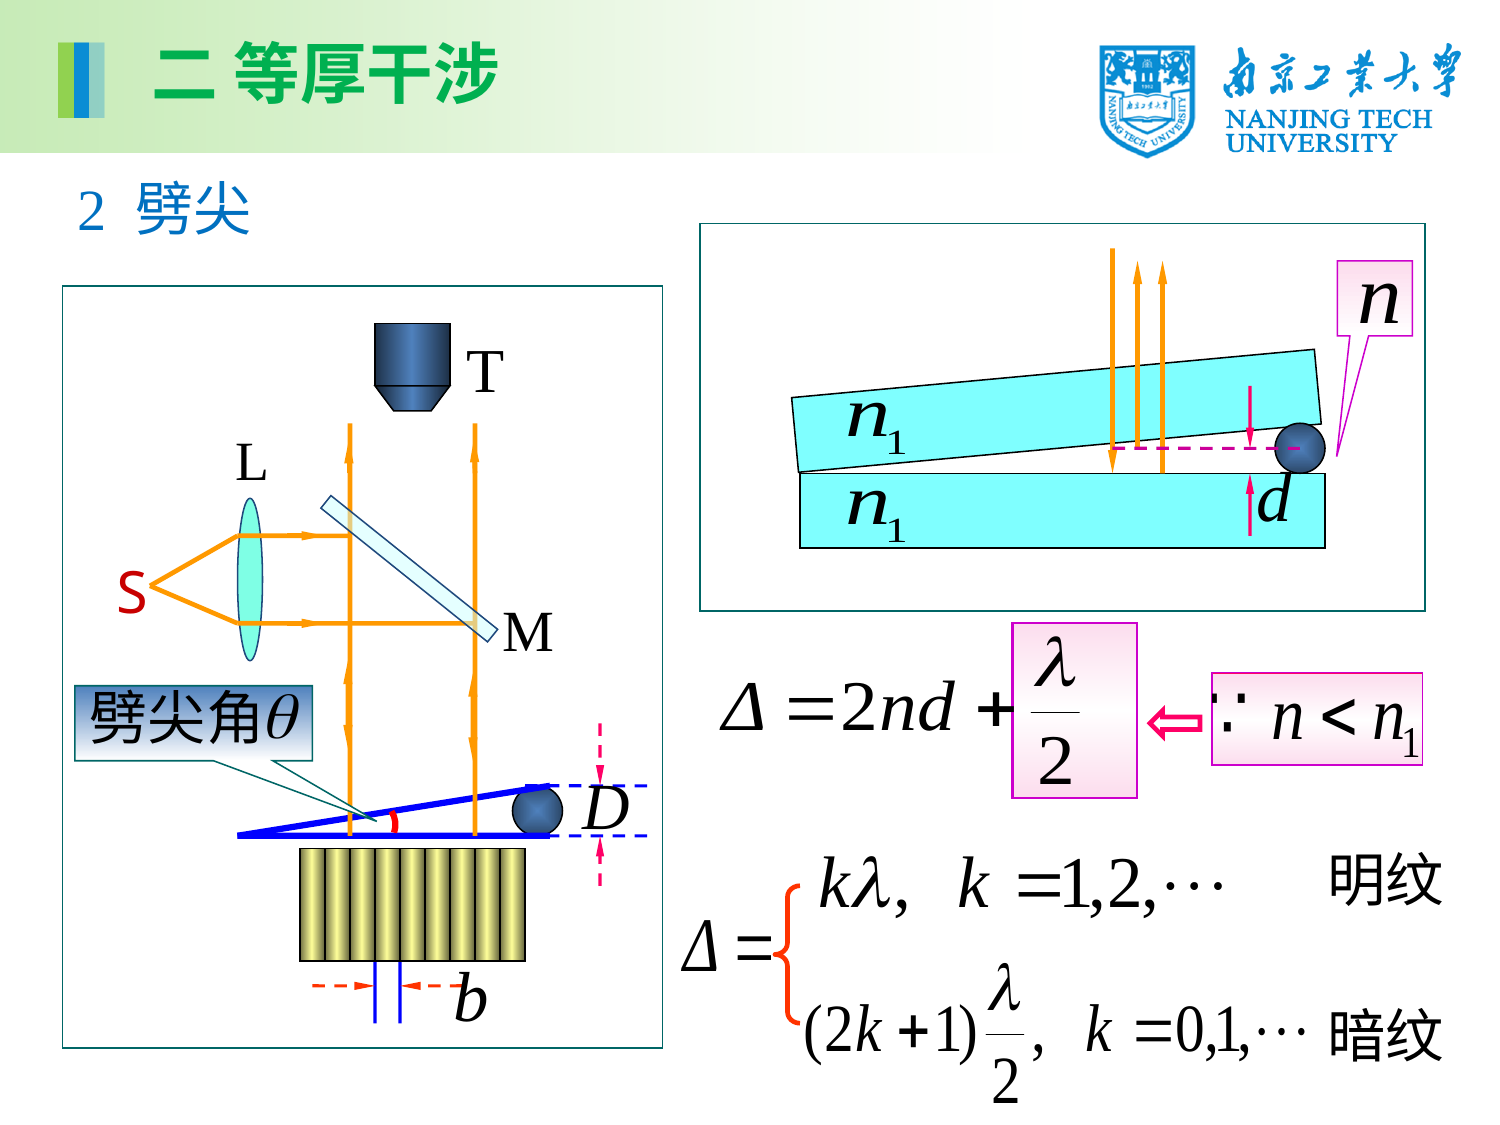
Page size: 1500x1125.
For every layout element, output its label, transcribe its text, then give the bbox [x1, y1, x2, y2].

text_box 二 等厚干涉 [136, 24, 516, 120]
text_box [1337, 260, 1413, 336]
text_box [674, 885, 801, 1024]
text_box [812, 835, 1463, 934]
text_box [699, 223, 1426, 612]
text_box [712, 623, 1087, 793]
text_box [1089, 623, 1423, 799]
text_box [74, 673, 376, 762]
picture [0, 0, 1500, 1125]
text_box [799, 950, 1500, 1111]
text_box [299, 848, 526, 1032]
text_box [62, 285, 713, 1049]
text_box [1112, 385, 1304, 536]
text_box 2 劈尖 [62, 164, 363, 249]
